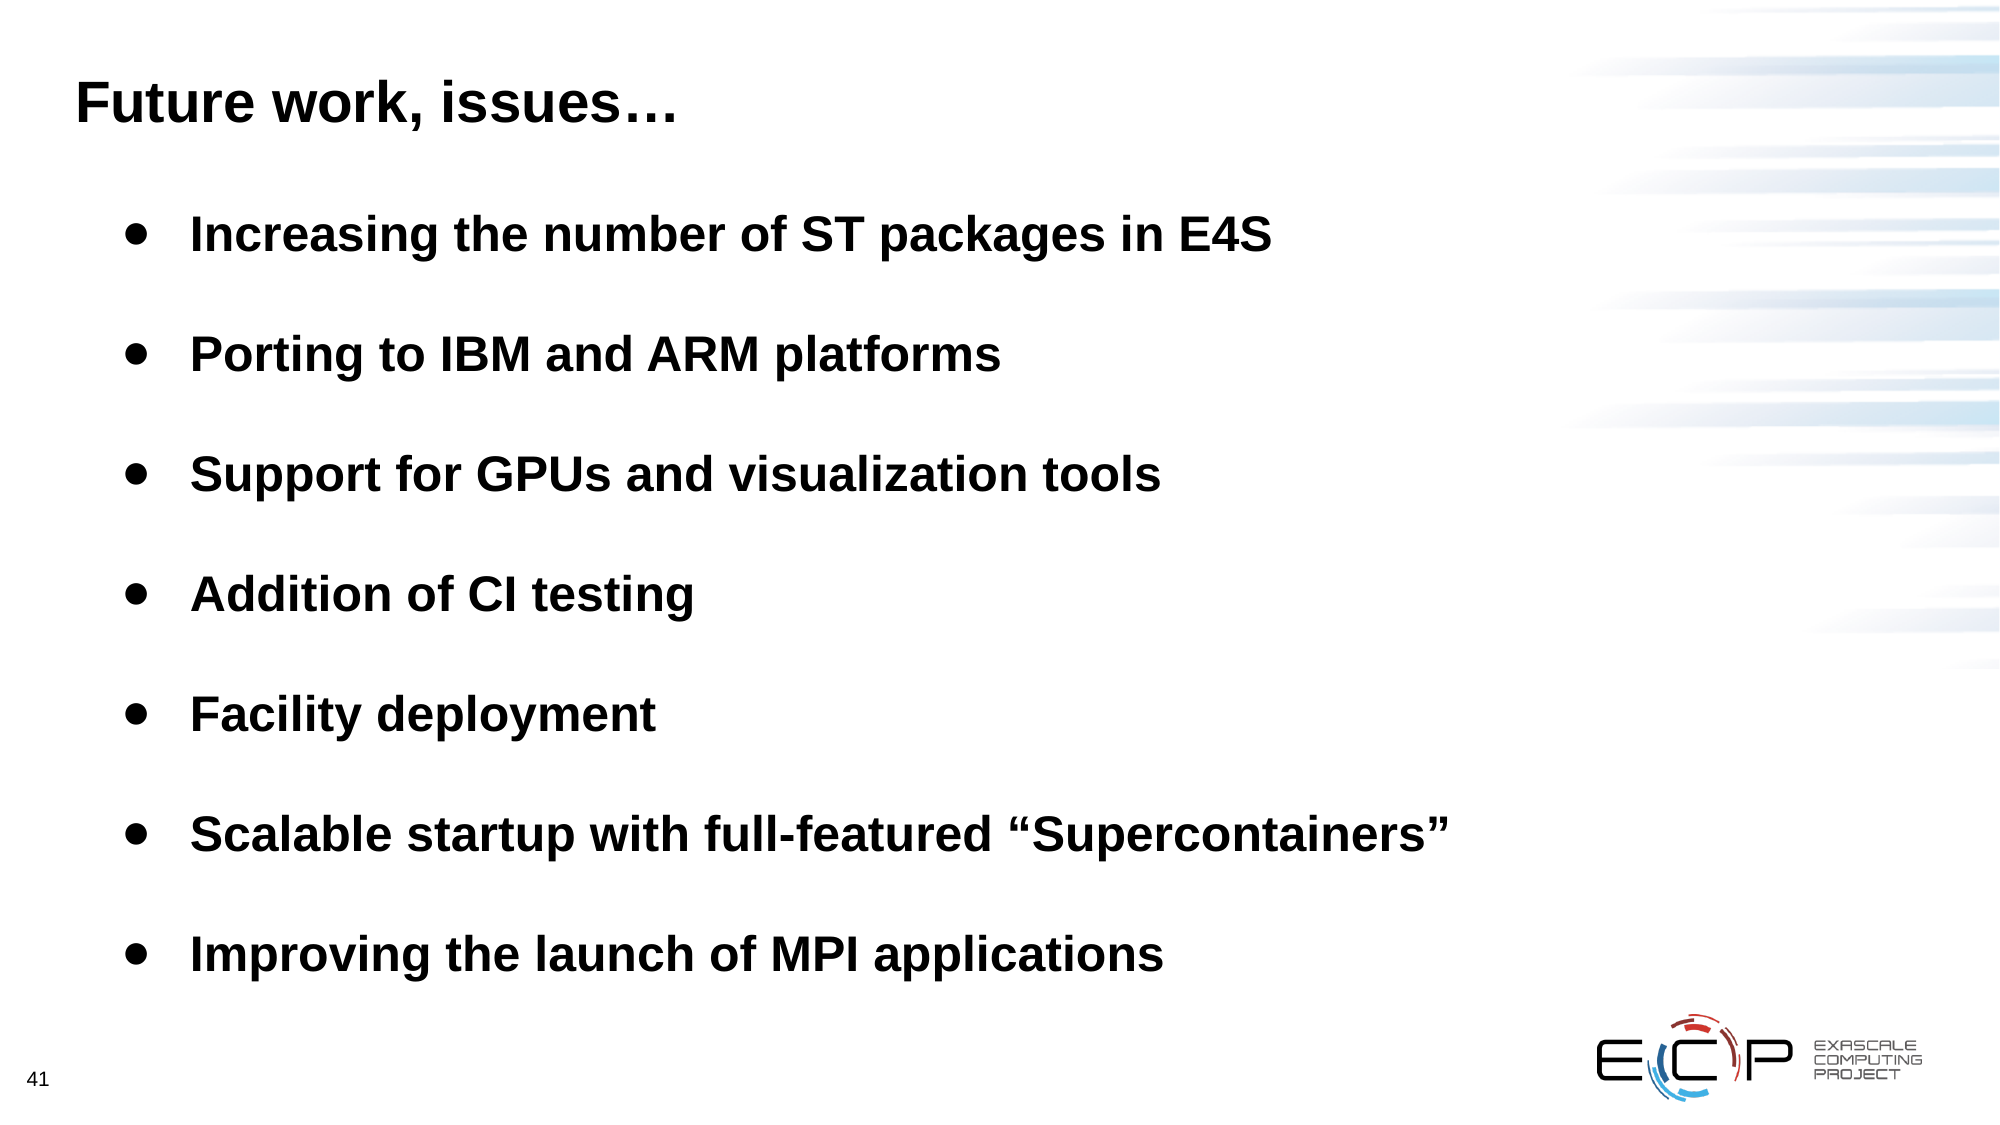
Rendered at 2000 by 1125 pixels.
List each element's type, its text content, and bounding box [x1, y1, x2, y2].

picture [1531, 0, 2000, 669]
list Increasing the number of ST packages in E4S Porting to IBM and ARM platforms Support for GPUs and visualization tools Addition of CI testing Facility deployment Scalable startup with full-featured “Supercontainers” Improving the launch of MPI applications [99, 133, 1932, 860]
picture [1597, 1014, 1922, 1102]
title Future work, issues… [59, 67, 1927, 207]
